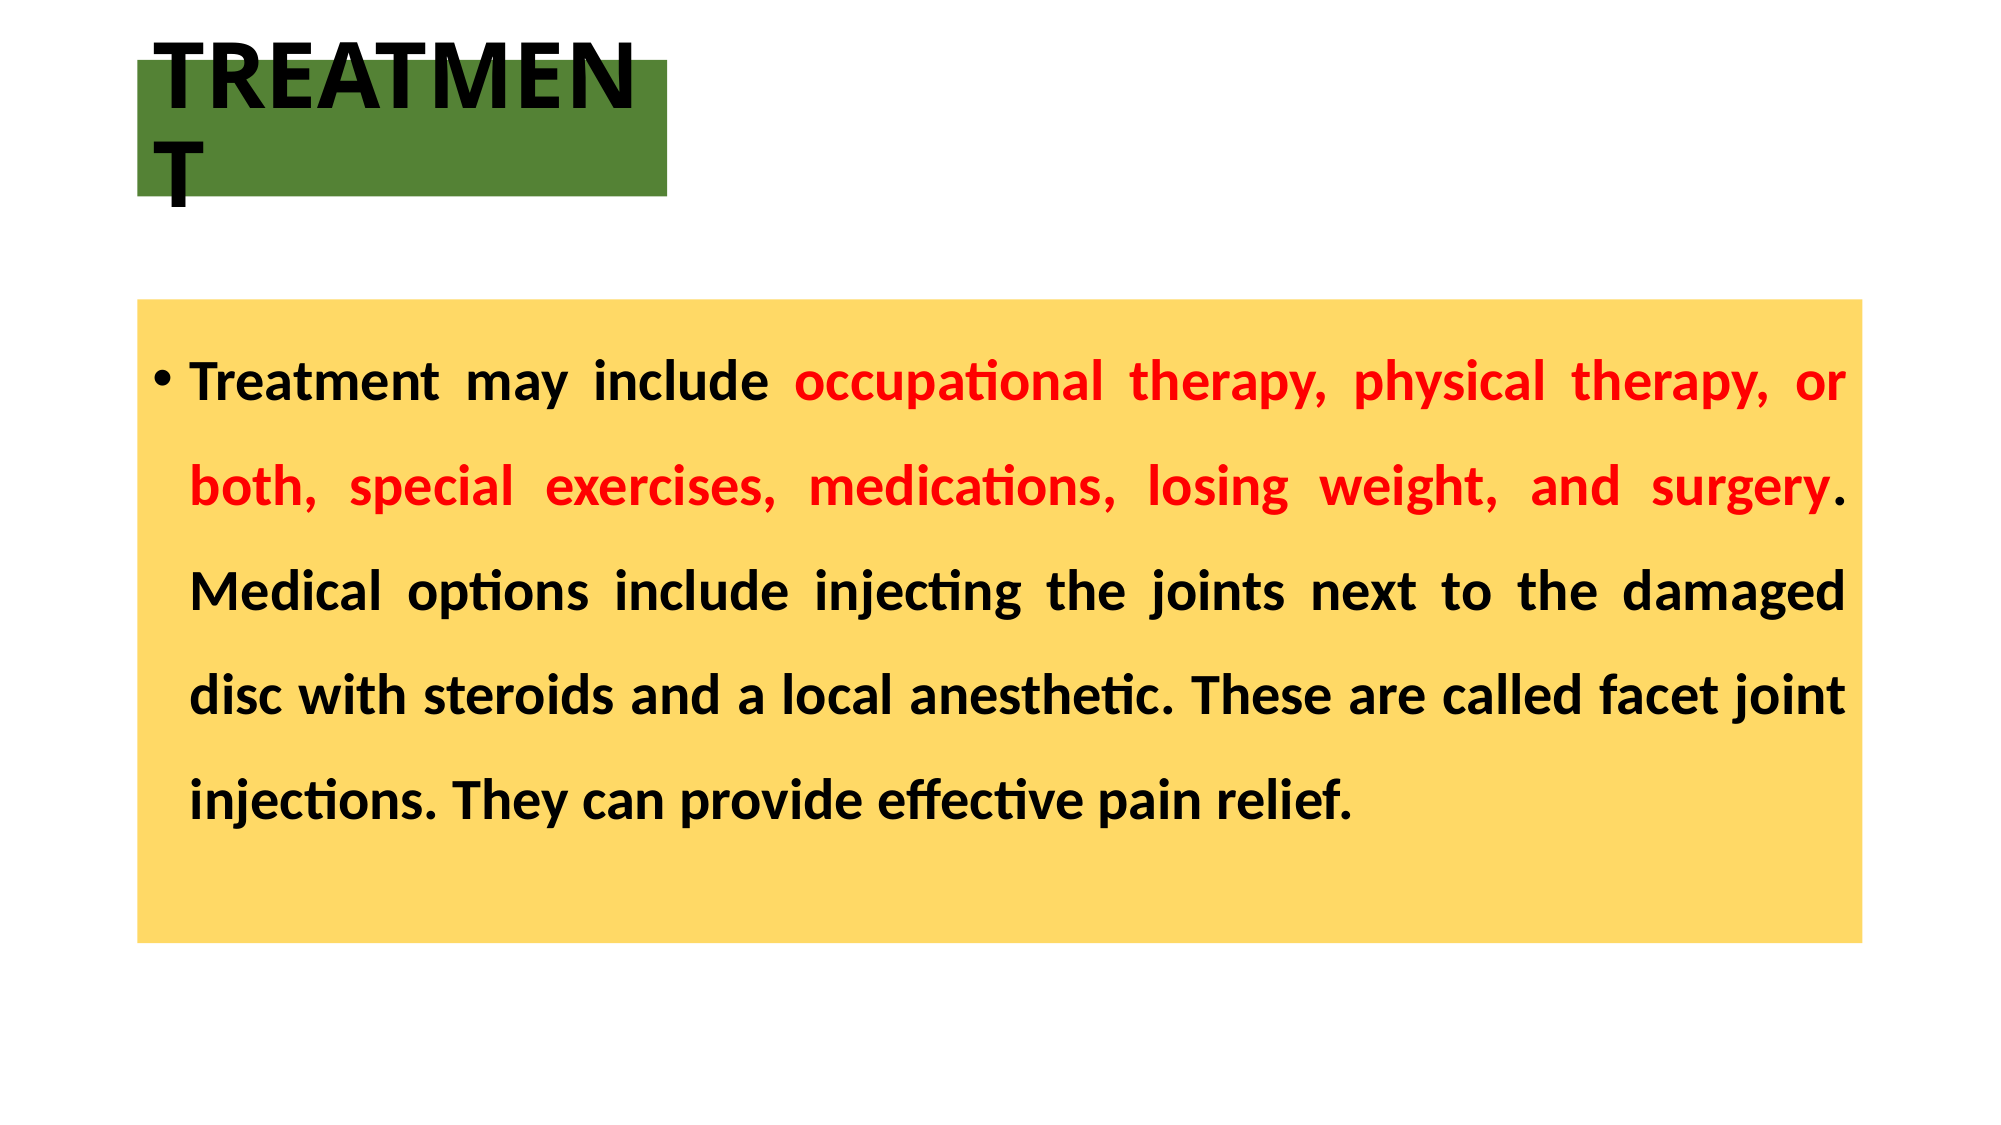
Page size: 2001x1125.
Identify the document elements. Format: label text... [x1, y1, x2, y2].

list Treatment may include occupational therapy, physical therapy, or both, special exercises, medications, losing weight, and surgery. Medical options include injecting the joints next to the damaged disc with steroids and a local anesthetic. These are called facet joint injections. They can provide effective pain relief. [137, 299, 1863, 944]
title TREATMENT [137, 59, 668, 197]
